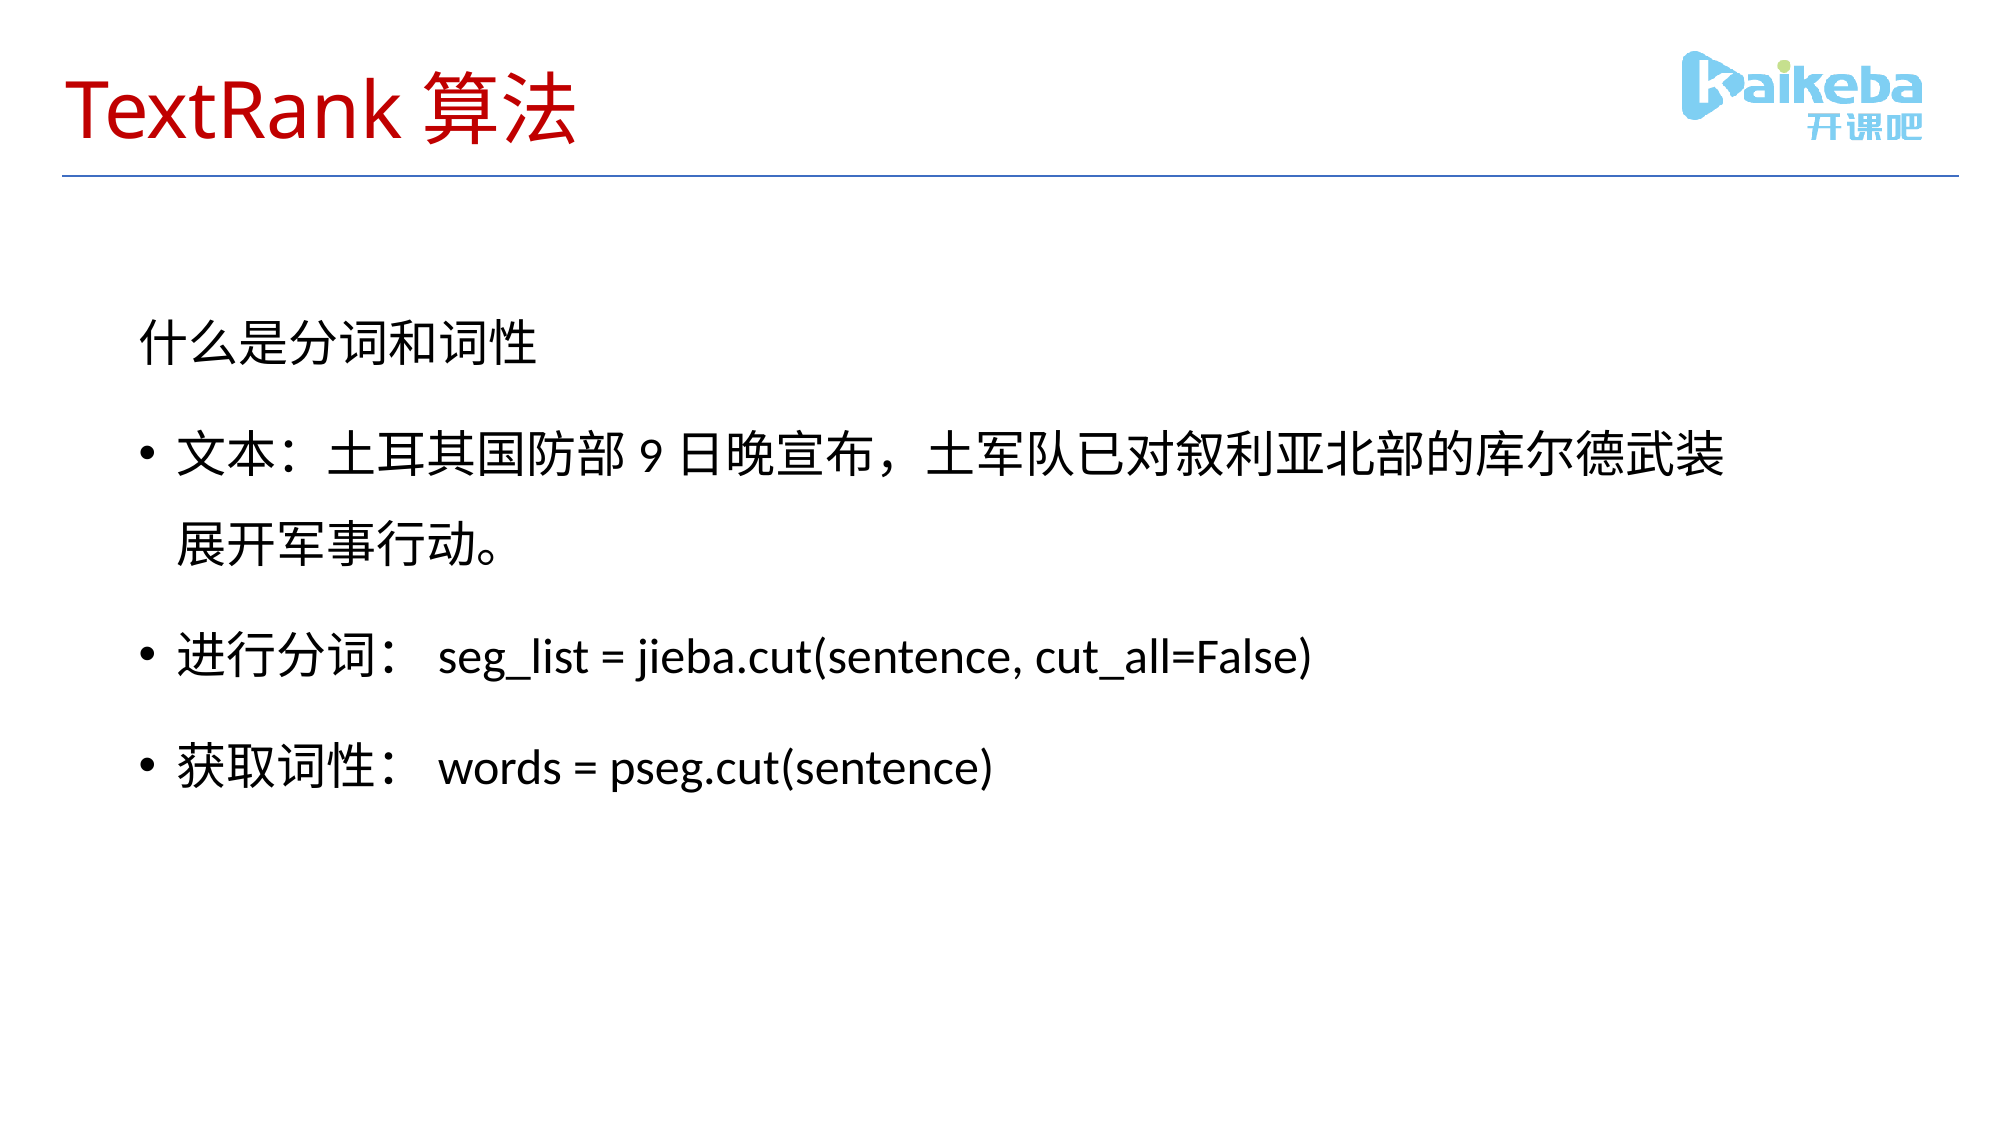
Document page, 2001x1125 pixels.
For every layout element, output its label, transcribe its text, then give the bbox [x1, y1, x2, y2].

text_box 什么是分词和词性 文本：土耳其国防部9日晚宣布，土军队已对叙利亚北部的库尔德武装展开军事行动。 进行分词：seg_list = jieba.cut(sentence, cut_all=False) 获取词性：words = pseg.cut(sentence) [130, 274, 1744, 965]
title TextRank算法 [57, 59, 1728, 167]
